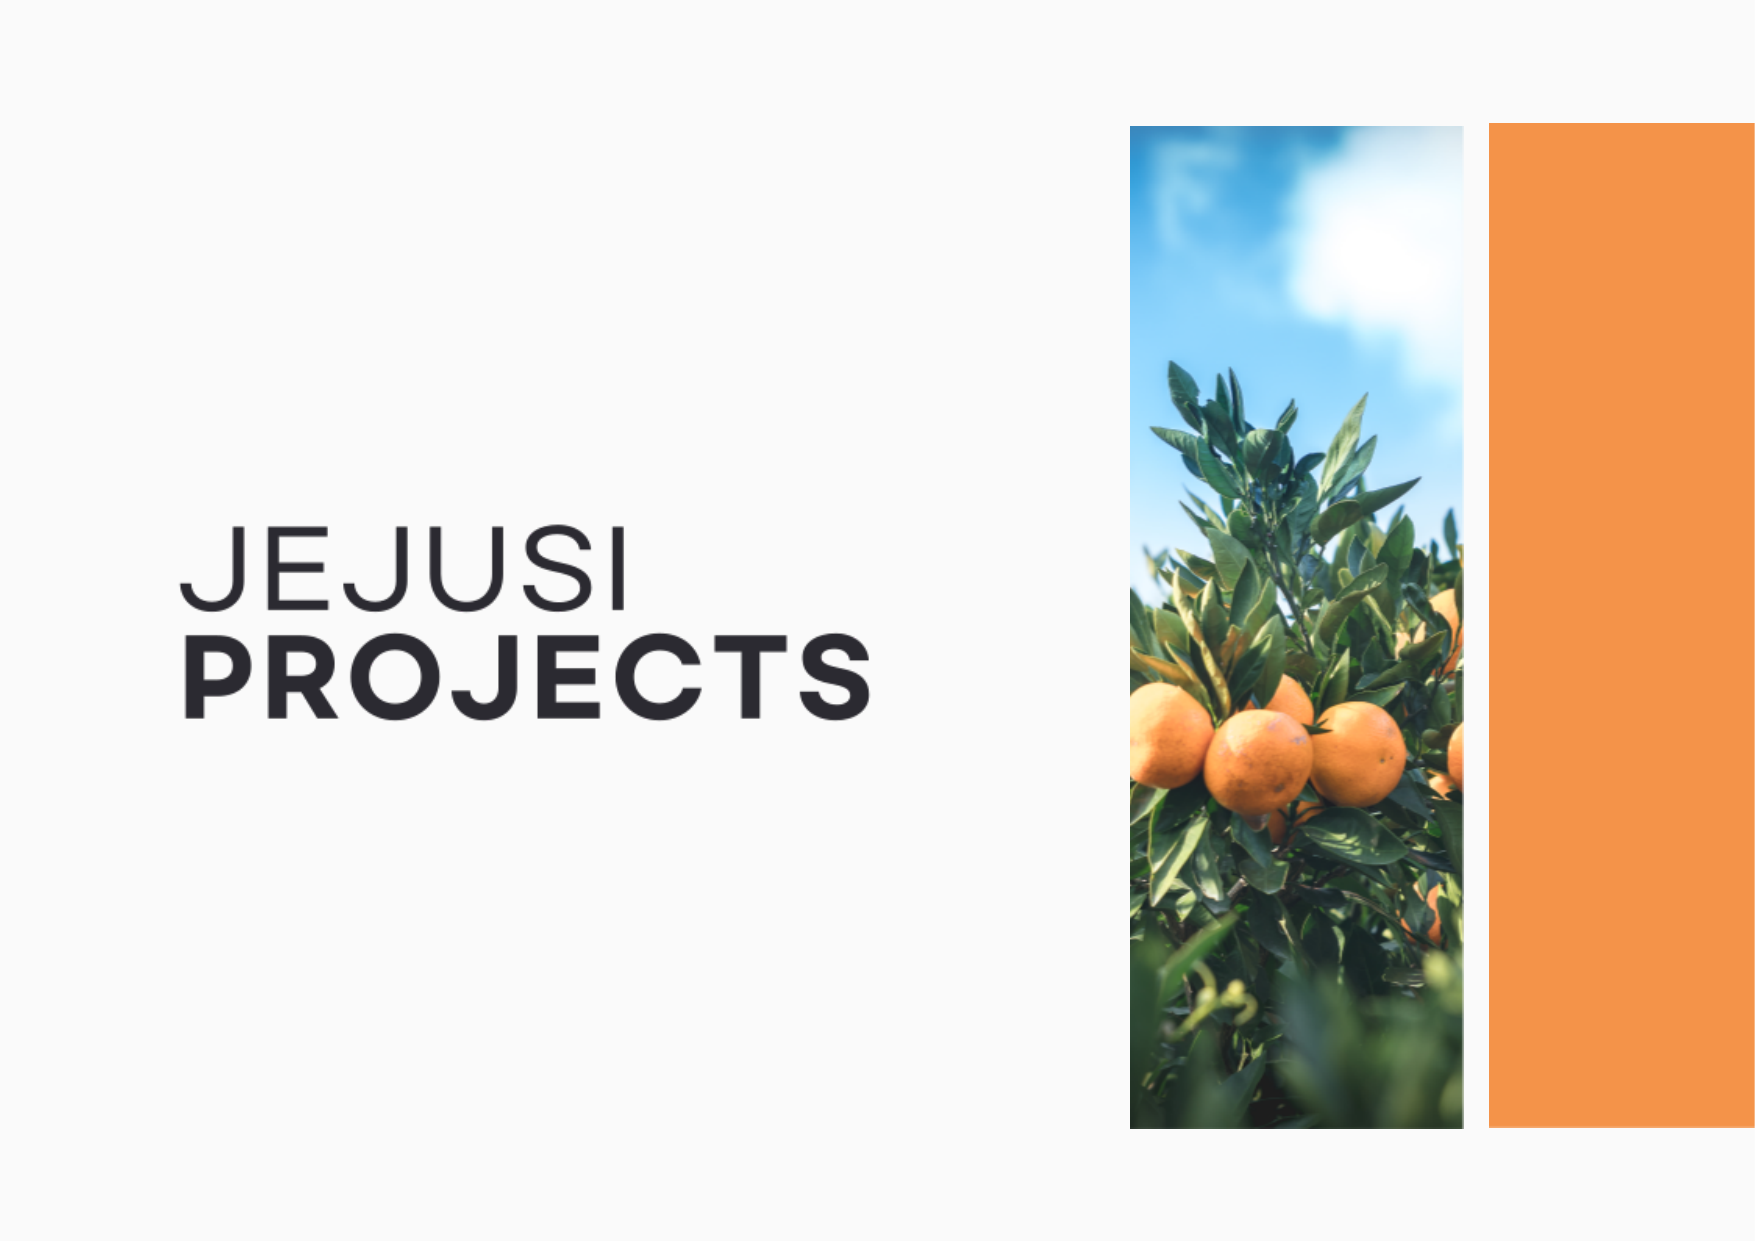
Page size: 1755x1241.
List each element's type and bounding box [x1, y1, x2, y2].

text_box [1129, 126, 1464, 1129]
picture [162, 482, 908, 766]
text_box [1489, 122, 1755, 1128]
